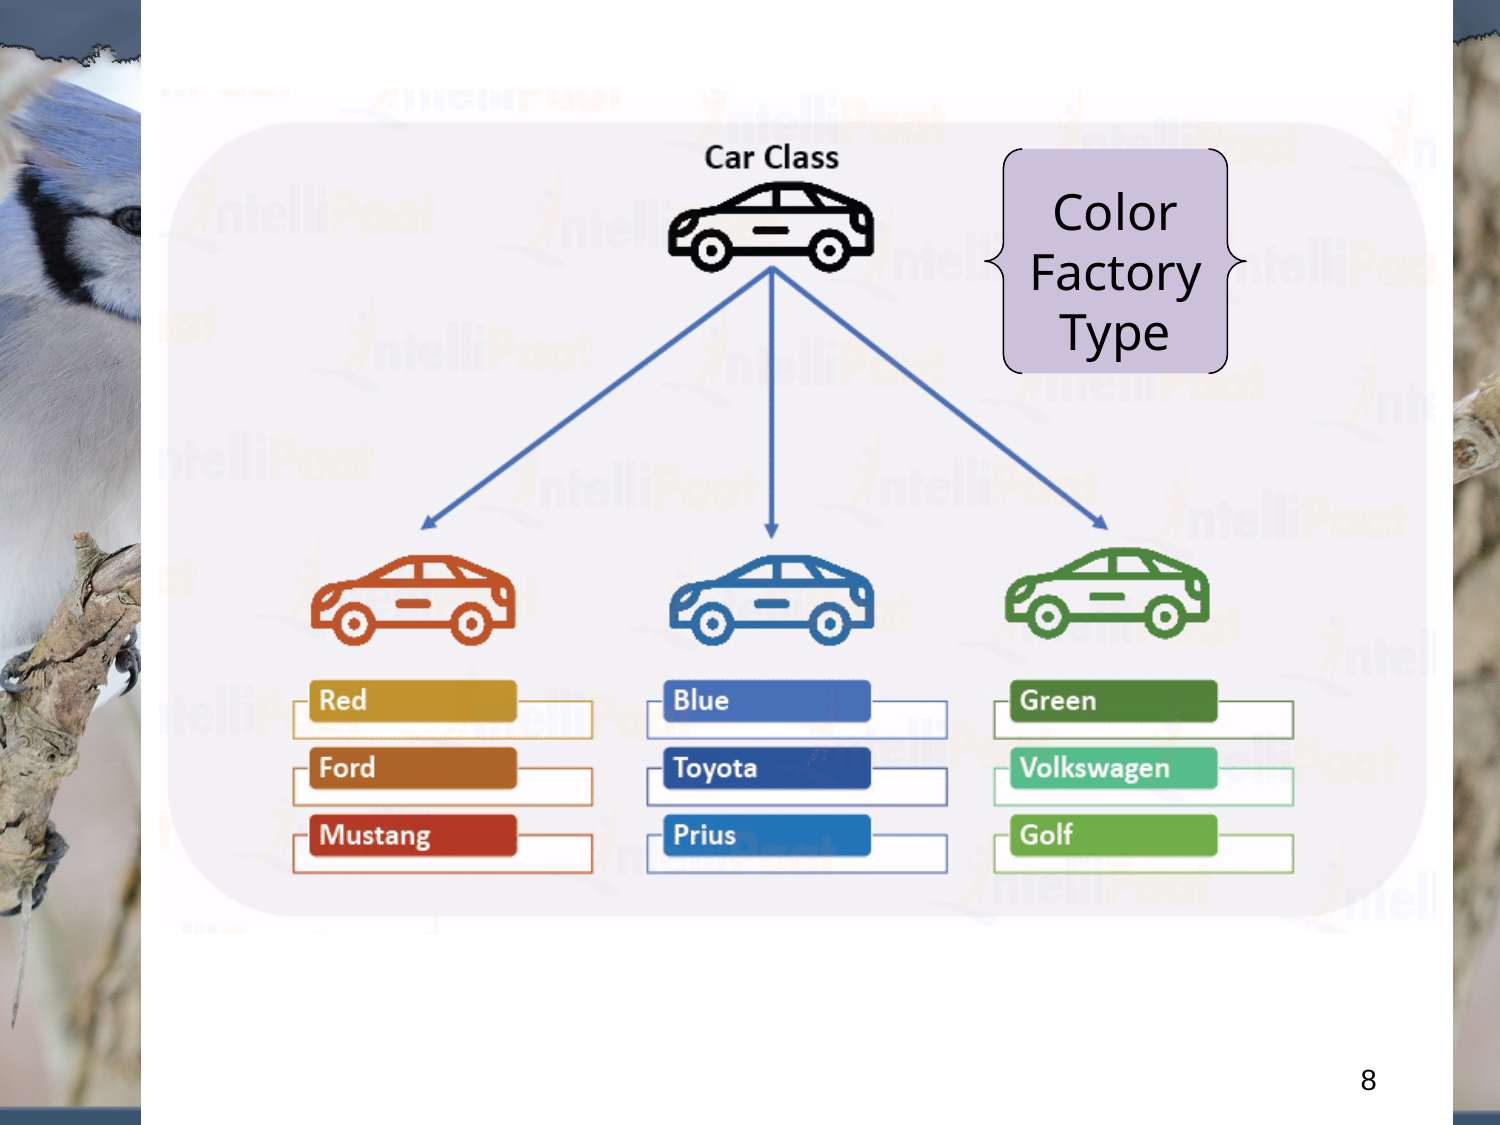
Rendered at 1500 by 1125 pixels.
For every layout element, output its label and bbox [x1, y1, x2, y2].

picture [159, 89, 1436, 934]
picture [0, 0, 141, 1125]
picture [1453, 0, 1500, 1125]
